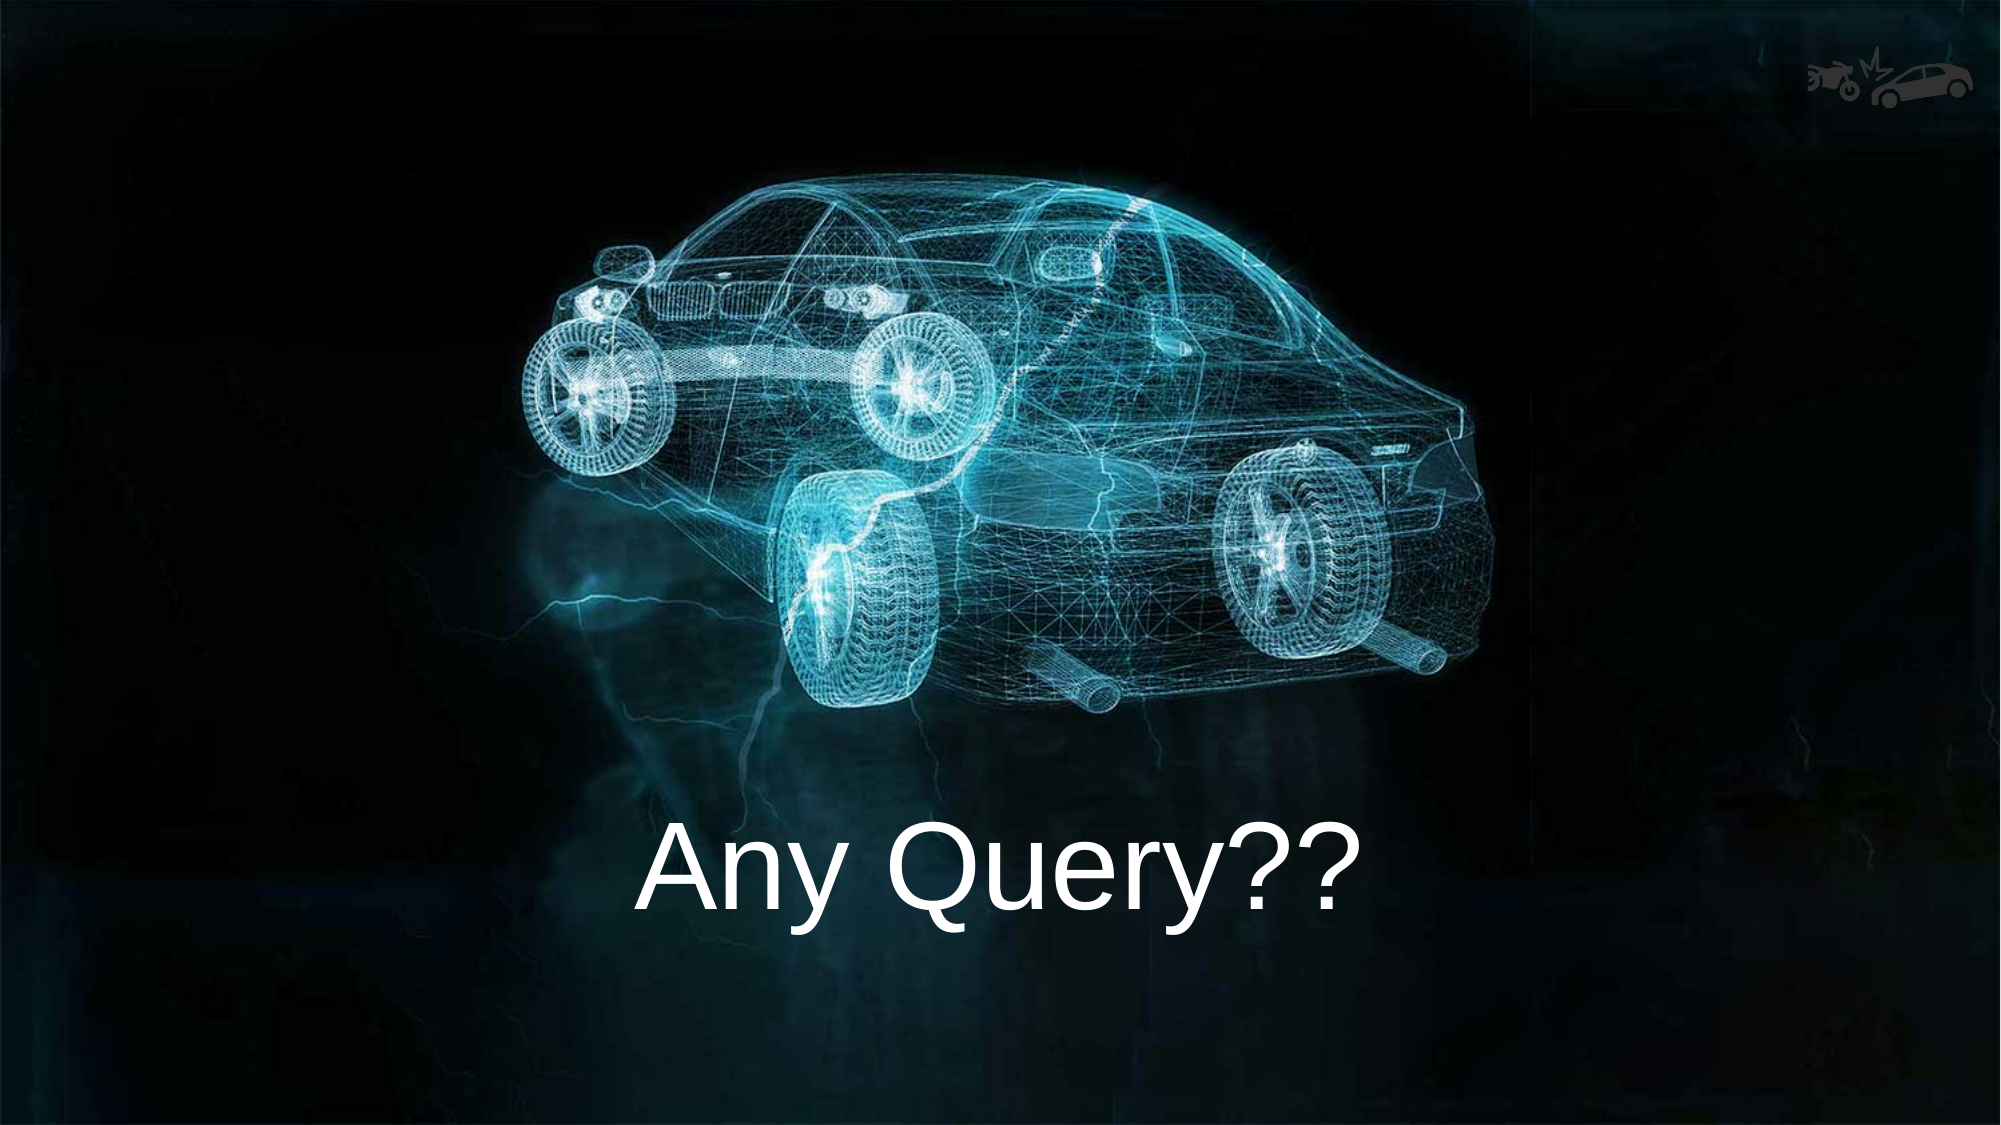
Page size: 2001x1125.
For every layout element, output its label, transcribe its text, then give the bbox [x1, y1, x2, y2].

text_box Any Query?? [0, 776, 2000, 942]
picture [0, 0, 2001, 1125]
